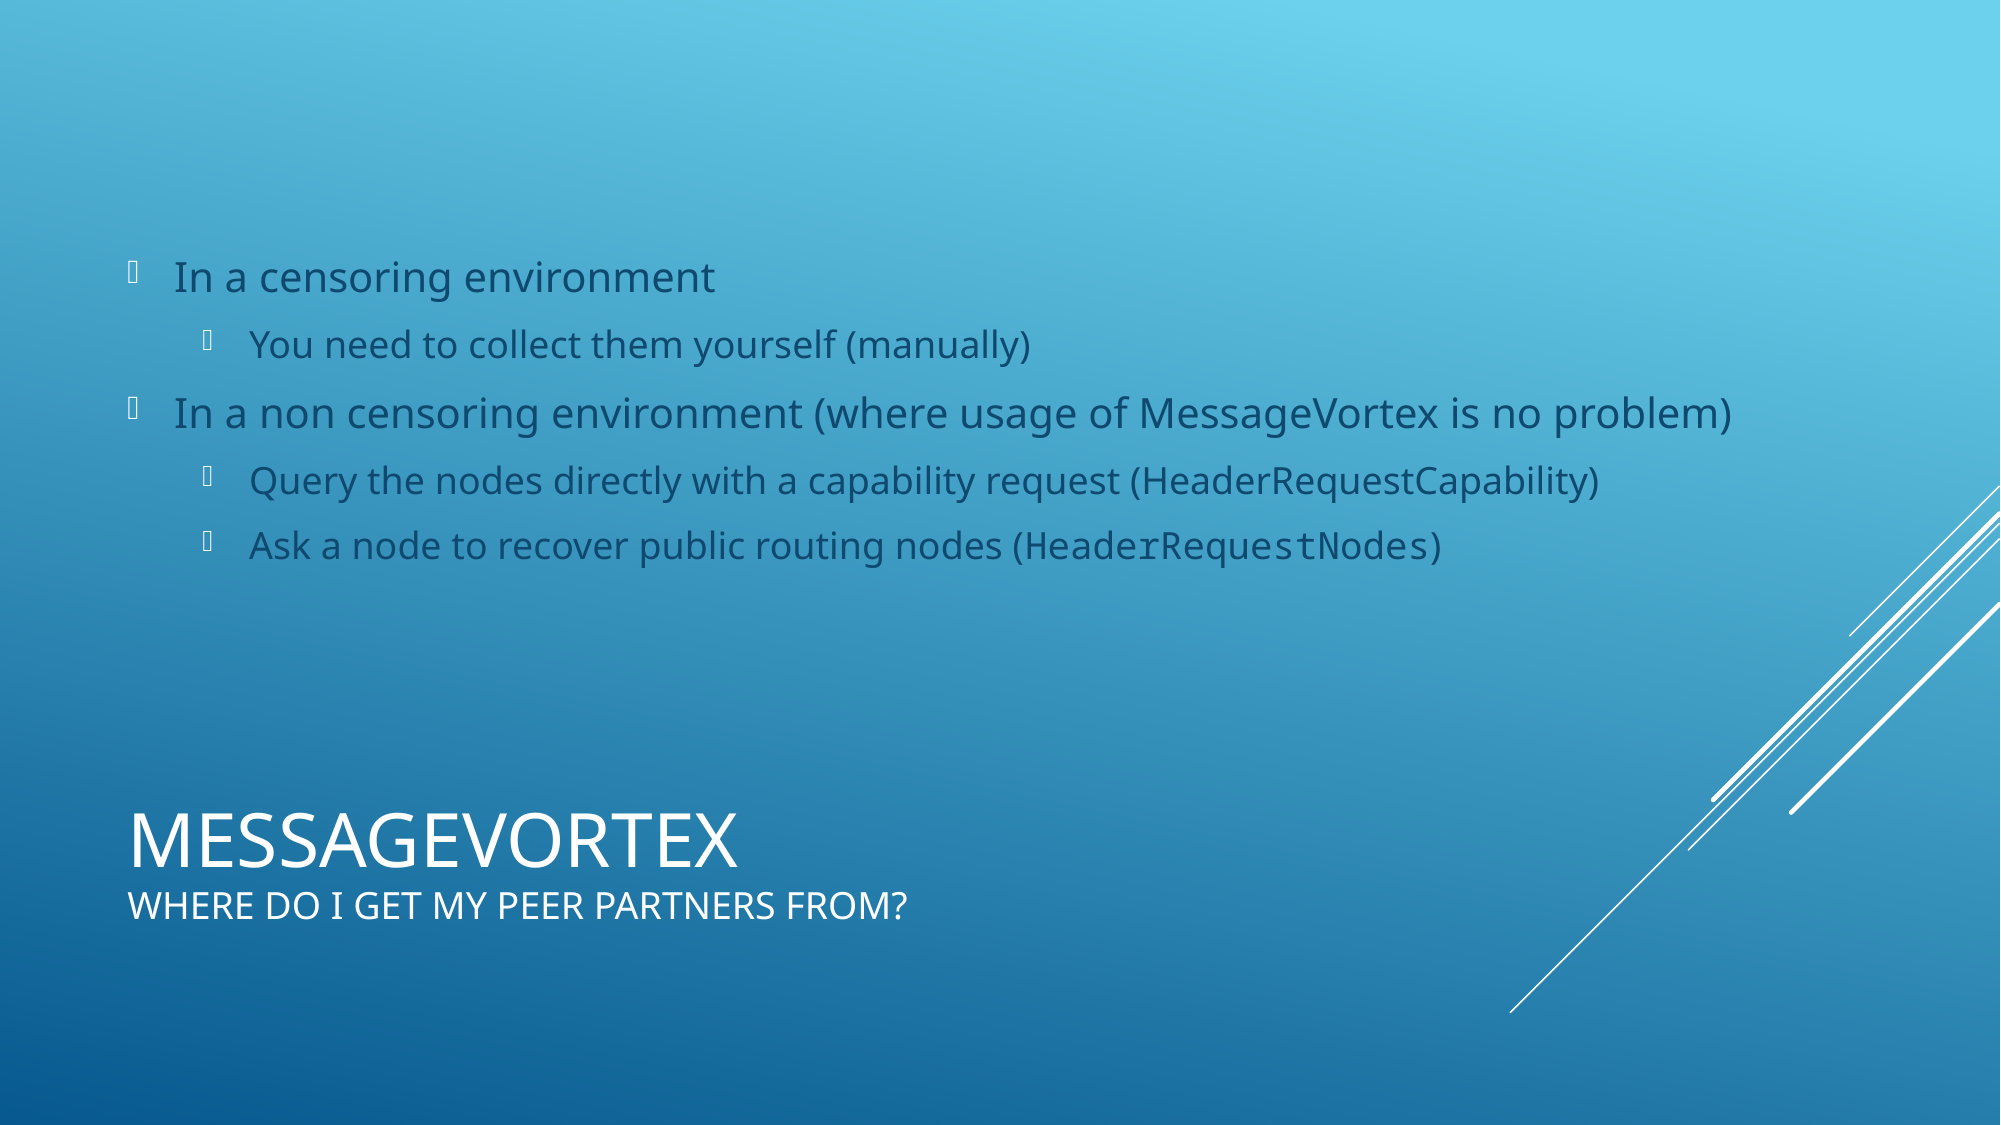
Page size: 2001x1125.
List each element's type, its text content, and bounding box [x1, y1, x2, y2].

title MessageVortex Where do I get my peer partners from? [112, 736, 1513, 984]
list In a censoring environment You need to collect them yourself (manually) In a non censoring environment (where usage of MessageVortex is no problem) Query the nodes directly with a capability request (HeaderRequestCapability) Ask a node to recover public routing nodes (HeaderRequestNodes) [112, 112, 1926, 706]
